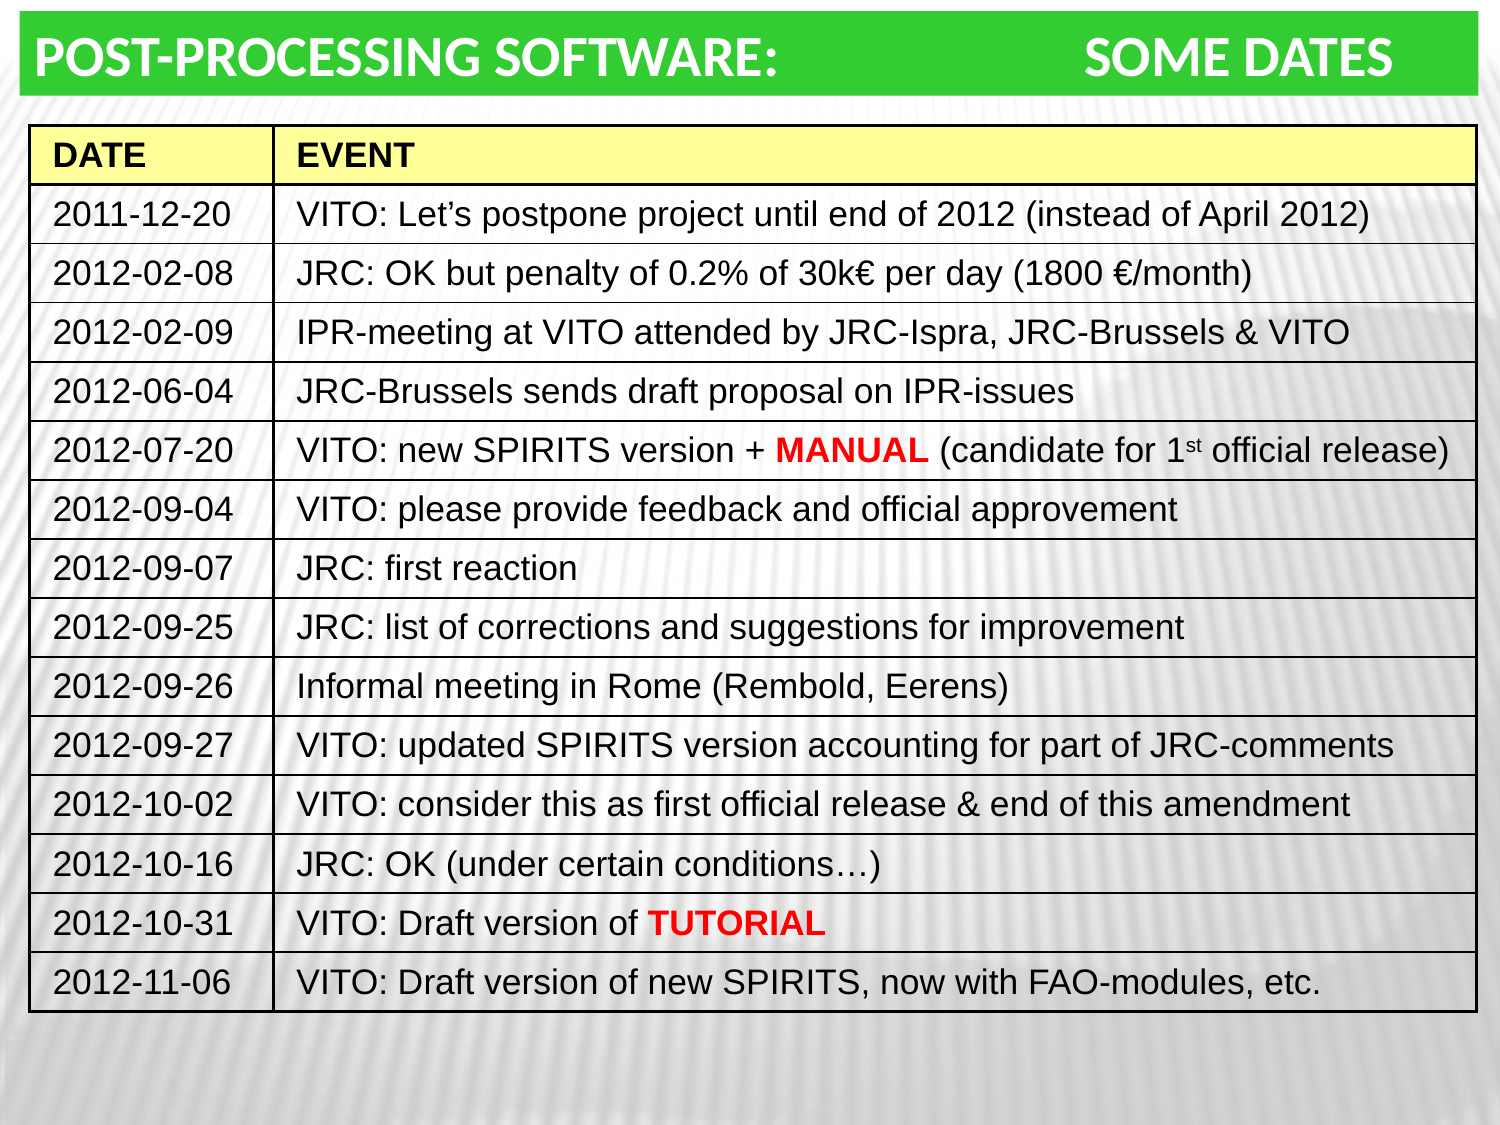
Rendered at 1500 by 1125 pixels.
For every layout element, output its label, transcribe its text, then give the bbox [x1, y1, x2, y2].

table_cell 2012-09-26 [31, 658, 272, 715]
table_cell JRC: list of corrections and suggestions for improvement [275, 599, 1475, 656]
table_cell 2012-11-06 [31, 953, 272, 1010]
table_cell VITO: please provide feedback and official approvement [275, 481, 1475, 538]
table_cell VITO: Let’s postpone project until end of 2012 (instead of April 2012) [275, 186, 1475, 243]
table_cell Informal meeting in Rome (Rembold, Eerens) [275, 658, 1475, 715]
table_cell 2012-09-27 [31, 717, 272, 774]
table_cell 2012-09-25 [31, 599, 272, 656]
table_cell 2012-09-04 [31, 481, 272, 538]
table_header DATE [31, 127, 272, 183]
table_cell 2012-06-04 [31, 363, 272, 420]
text_box POST-PROCESSING SOFTWARE: SOME DATES [19, 11, 1479, 96]
table_cell JRC: OK but penalty of 0.2% of 30k€ per day (1800 €/month) [275, 244, 1475, 302]
table_cell VITO: Draft version of new SPIRITS, now with FAO-modules, etc. [275, 953, 1475, 1010]
table_cell 2012-07-20 [31, 422, 272, 479]
table_cell JRC: OK (under certain conditions…) [275, 835, 1475, 892]
table_cell IPR-meeting at VITO attended by JRC-Ispra, JRC-Brussels & VITO [275, 303, 1475, 361]
table_cell JRC-Brussels sends draft proposal on IPR-issues [275, 363, 1475, 420]
table_cell 2011-12-20 [31, 186, 272, 243]
table_cell JRC: first reaction [275, 540, 1475, 597]
table_cell 2012-02-09 [31, 303, 272, 361]
table_cell 2012-10-16 [31, 835, 272, 892]
table_header EVENT [275, 127, 1475, 183]
table_cell VITO: new SPIRITS version + MANUAL (candidate for 1st official release) [275, 422, 1475, 479]
table_cell VITO: updated SPIRITS version accounting for part of JRC-comments [275, 717, 1475, 774]
table_cell 2012-10-02 [31, 776, 272, 833]
table_cell 2012-02-08 [31, 244, 272, 302]
table_cell VITO: consider this as first official release & end of this amendment [275, 776, 1475, 833]
table_cell 2012-09-07 [31, 540, 272, 597]
table_cell VITO: Draft version of TUTORIAL [275, 894, 1475, 951]
table_cell 2012-10-31 [31, 894, 272, 951]
